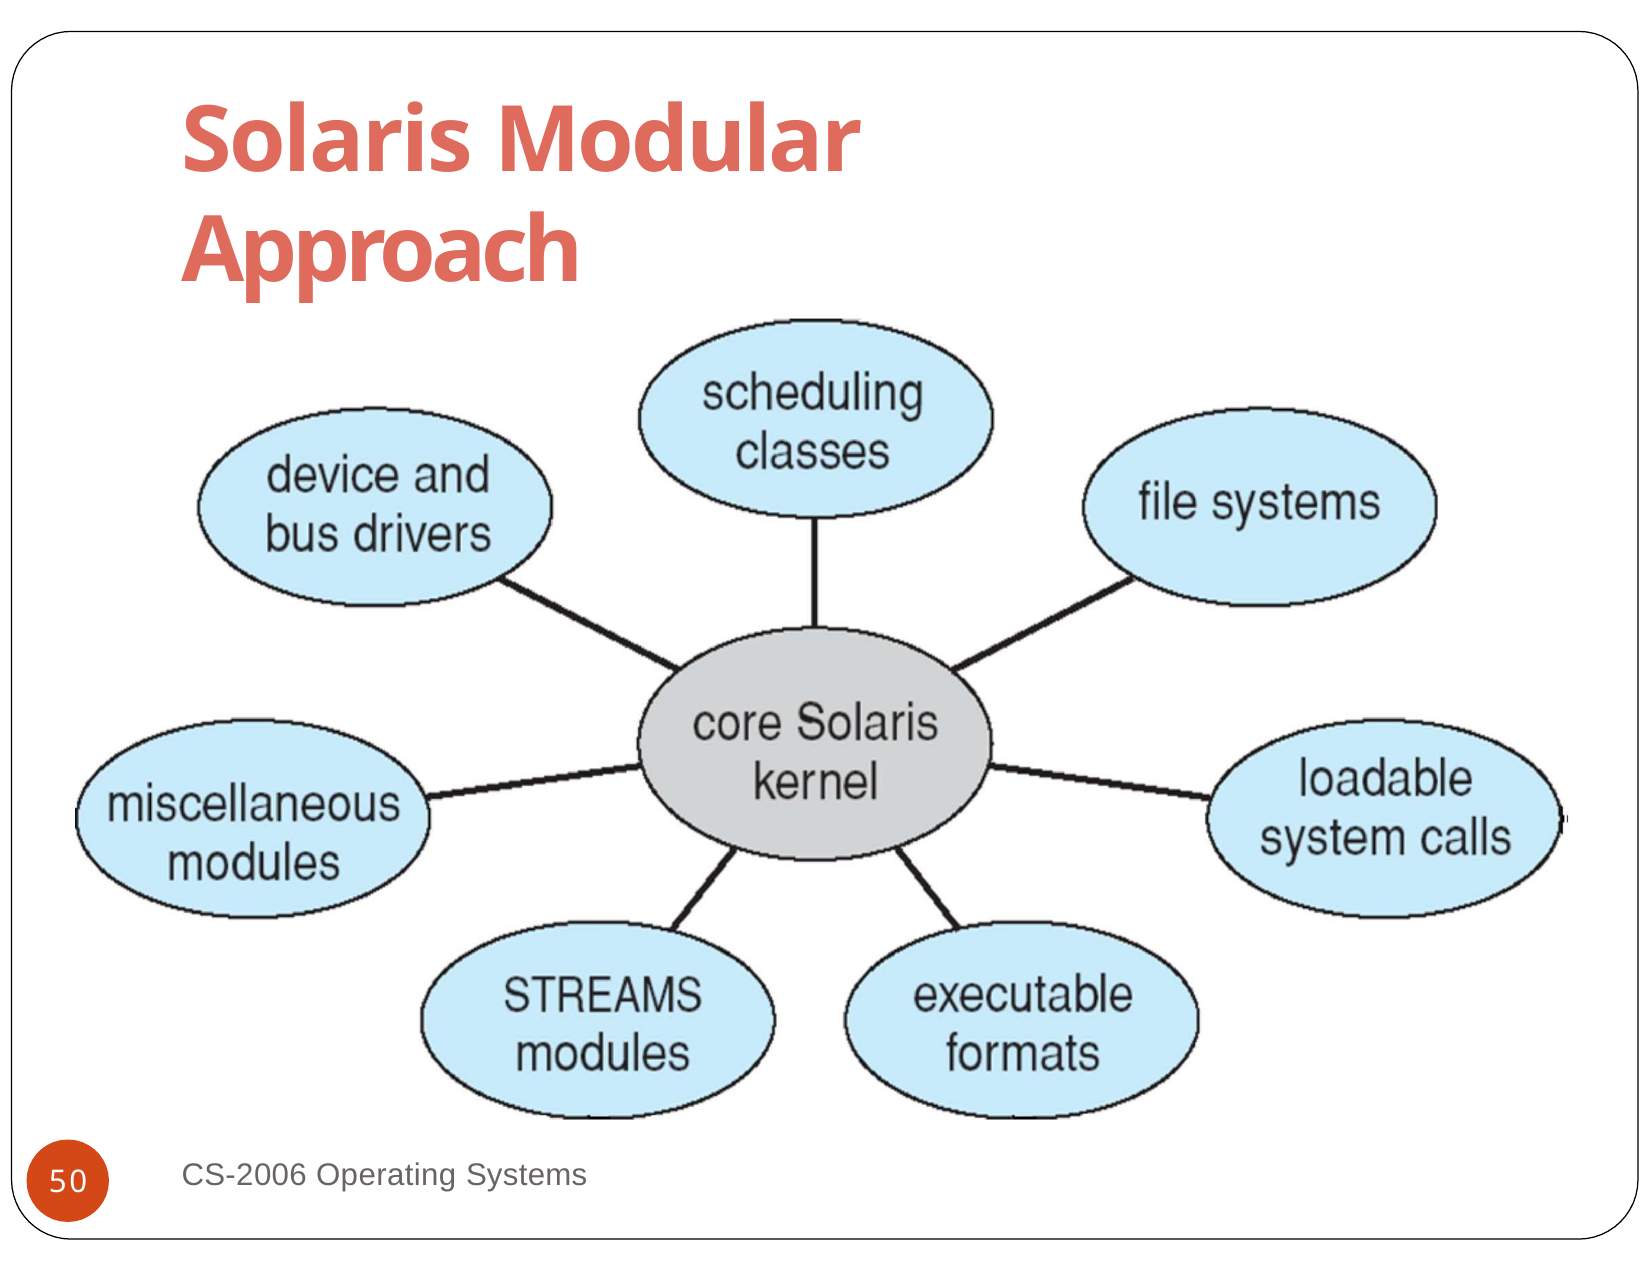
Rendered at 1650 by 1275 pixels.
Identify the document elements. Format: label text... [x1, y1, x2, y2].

text_box [74, 314, 1569, 1120]
title Solaris Modular Approach [179, 77, 1180, 300]
text_box CS-2006 Operating Systems [179, 1154, 591, 1193]
text_box [26, 1139, 109, 1222]
text_box 50 [46, 1161, 89, 1199]
